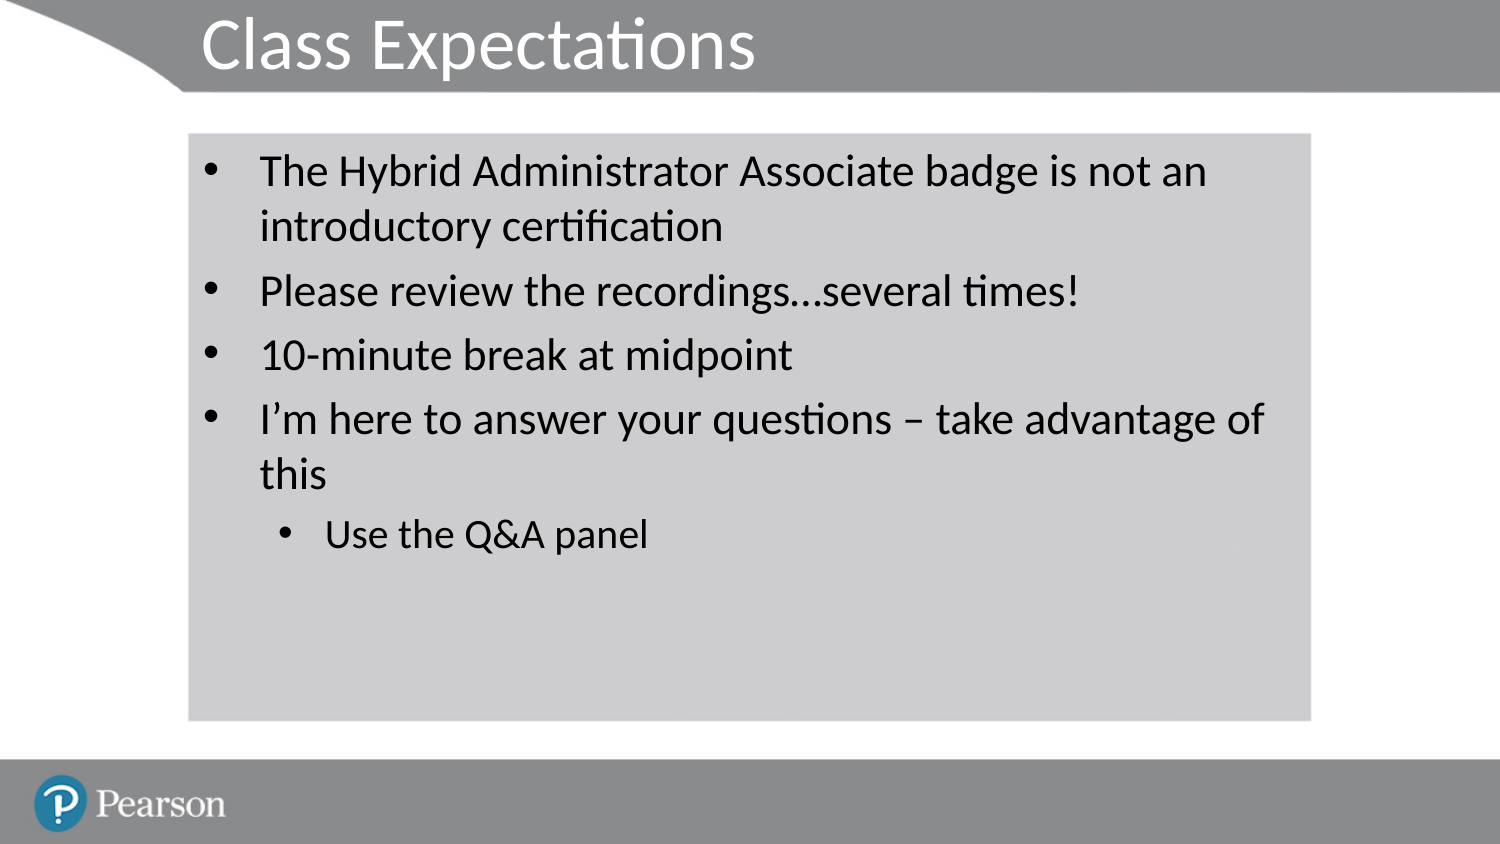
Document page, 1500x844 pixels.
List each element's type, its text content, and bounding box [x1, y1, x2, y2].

picture [0, 0, 1500, 844]
title Class Expectations [186, 0, 1425, 79]
list The Hybrid Administrator Associate badge is not an introductory certification Please review the recordings…several times! 10-minute break at midpoint I’m here to answer your questions – take advantage of this Use the Q&A panel [188, 133, 1311, 716]
